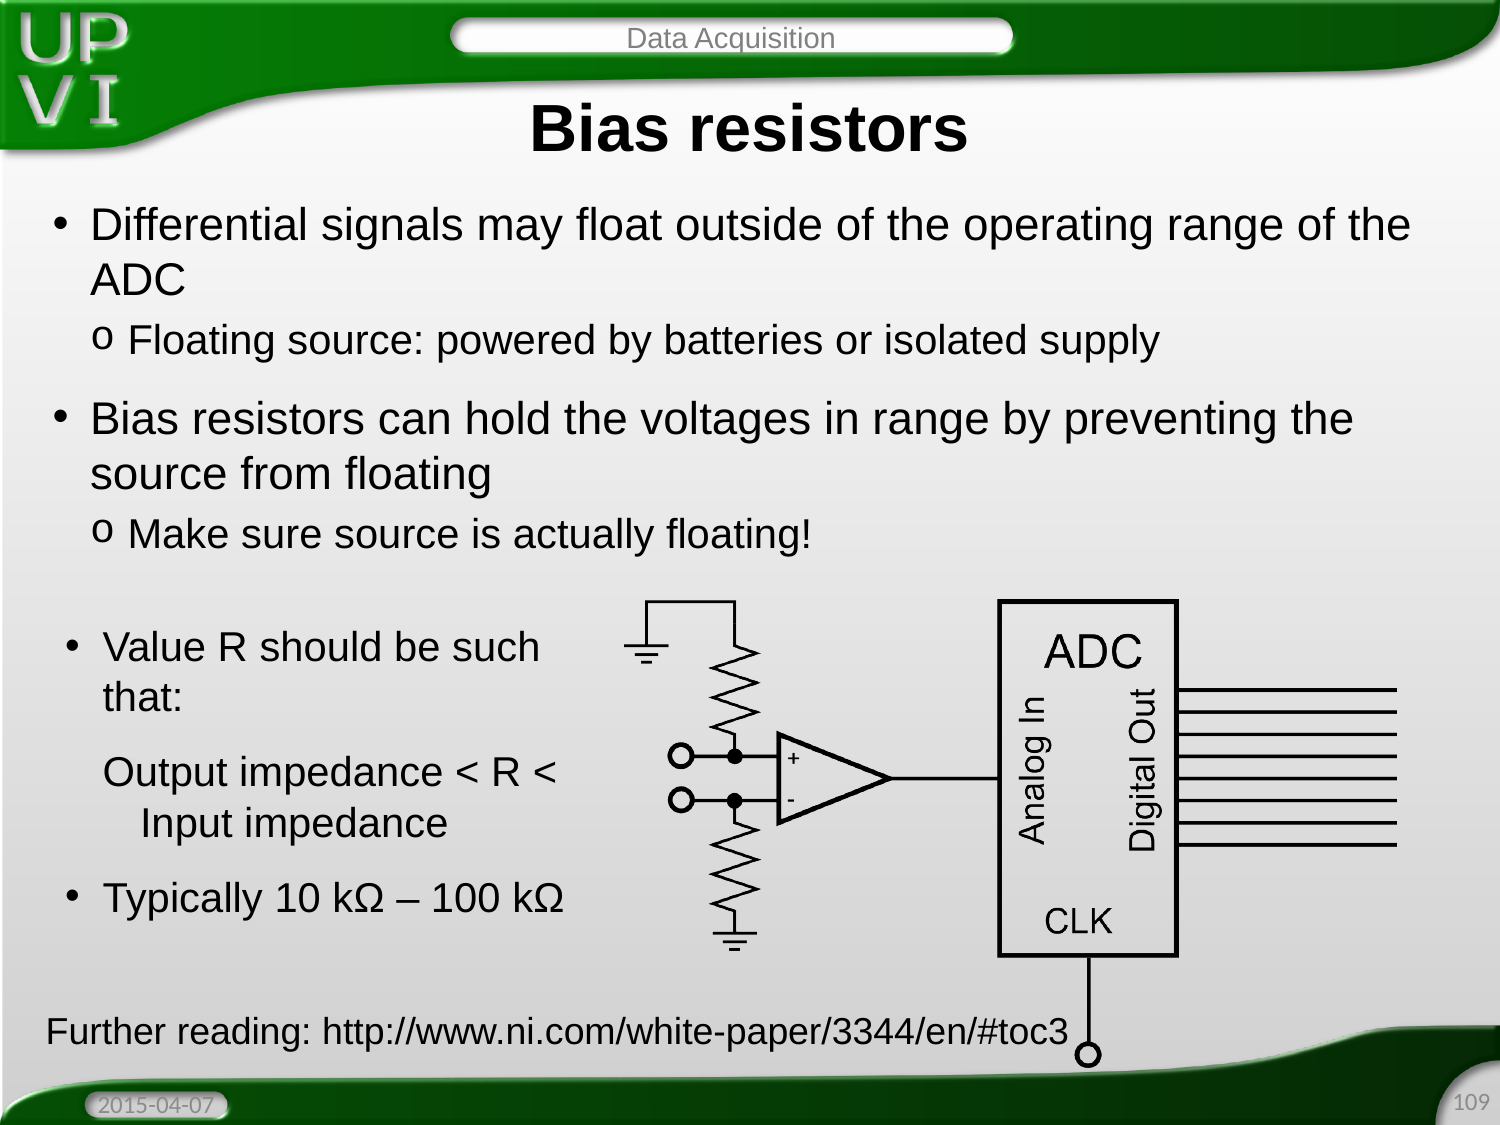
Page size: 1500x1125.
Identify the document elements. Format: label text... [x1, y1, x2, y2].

slide_number 109 [1155, 1069, 1500, 1125]
text_box Further reading: http://www.ni.com/white-paper/3344/en/#toc3 [30, 999, 619, 1060]
list Differential signals may float outside of the operating range of the ADC Floating source: powered by batteries or isolated supply Bias resistors can hold the voltages in range by preventing the source from floating Make sure source is actually floating! [37, 187, 1450, 588]
text_box Value R should be such that: Output impedance < R < Input impedance Typically 10 kΩ – 100 kΩ [50, 612, 619, 999]
title Bias resistors [75, 75, 1425, 175]
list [624, 599, 1397, 1068]
picture [0, 0, 1500, 1125]
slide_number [75, 1073, 238, 1125]
footer Data Acquisition [450, 6, 1013, 67]
